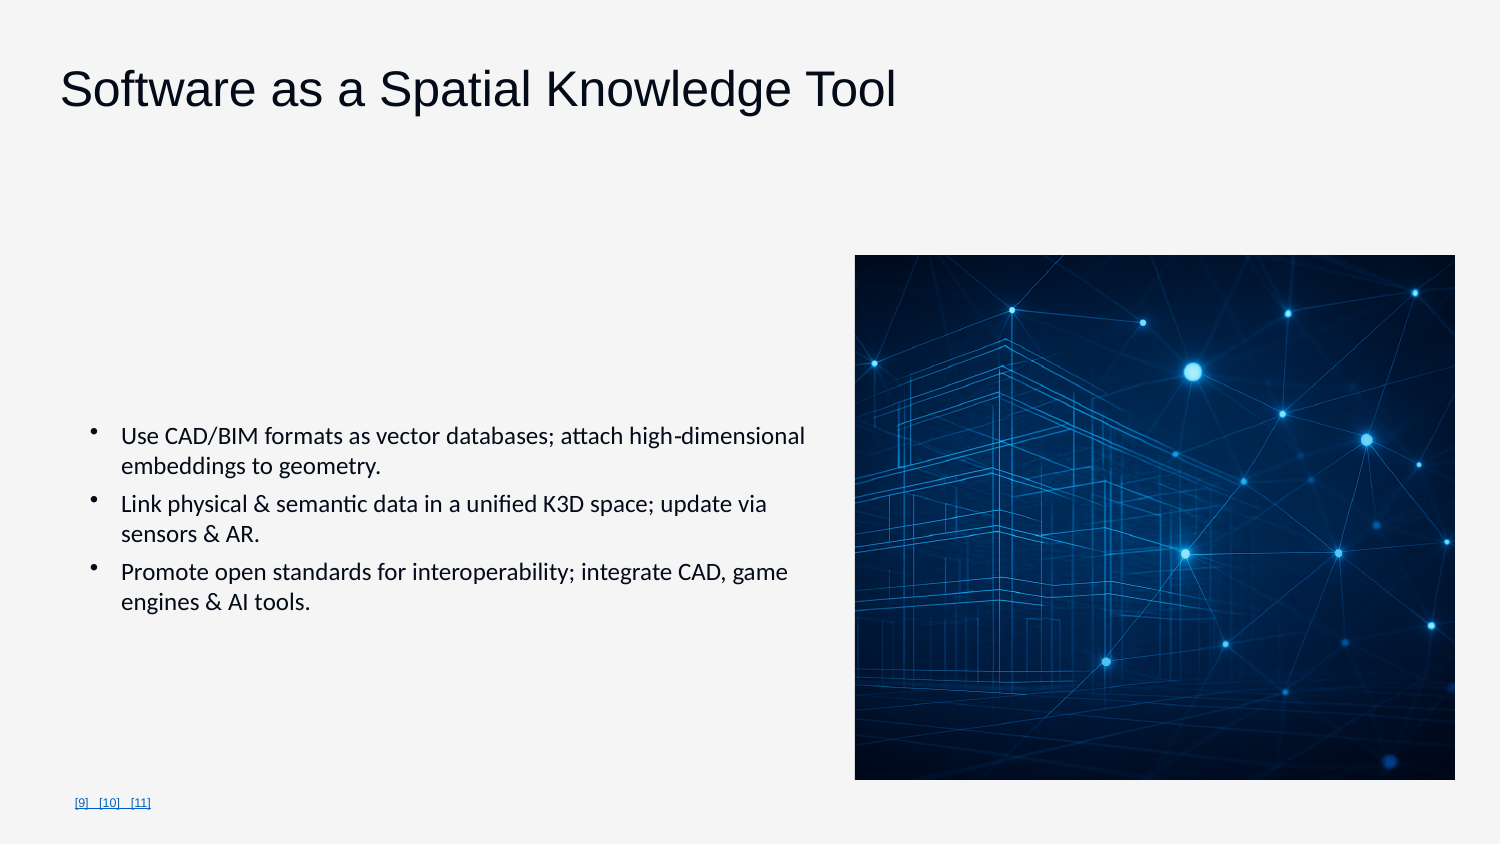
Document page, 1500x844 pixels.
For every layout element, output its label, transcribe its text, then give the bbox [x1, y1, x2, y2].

text_box Software as a Spatial Knowledge Tool [44, 45, 1455, 128]
text_box [9] [10] [11] [59, 783, 1440, 822]
text_box Use CAD/BIM formats as vector databases; attach high‑dimensional embeddings to geometry. Link physical & semantic data in a unified K3D space; update via sensors & AR. Promote open standards for interoperability; integrate CAD, game engines & AI tools. [74, 254, 825, 780]
picture [854, 254, 1455, 780]
